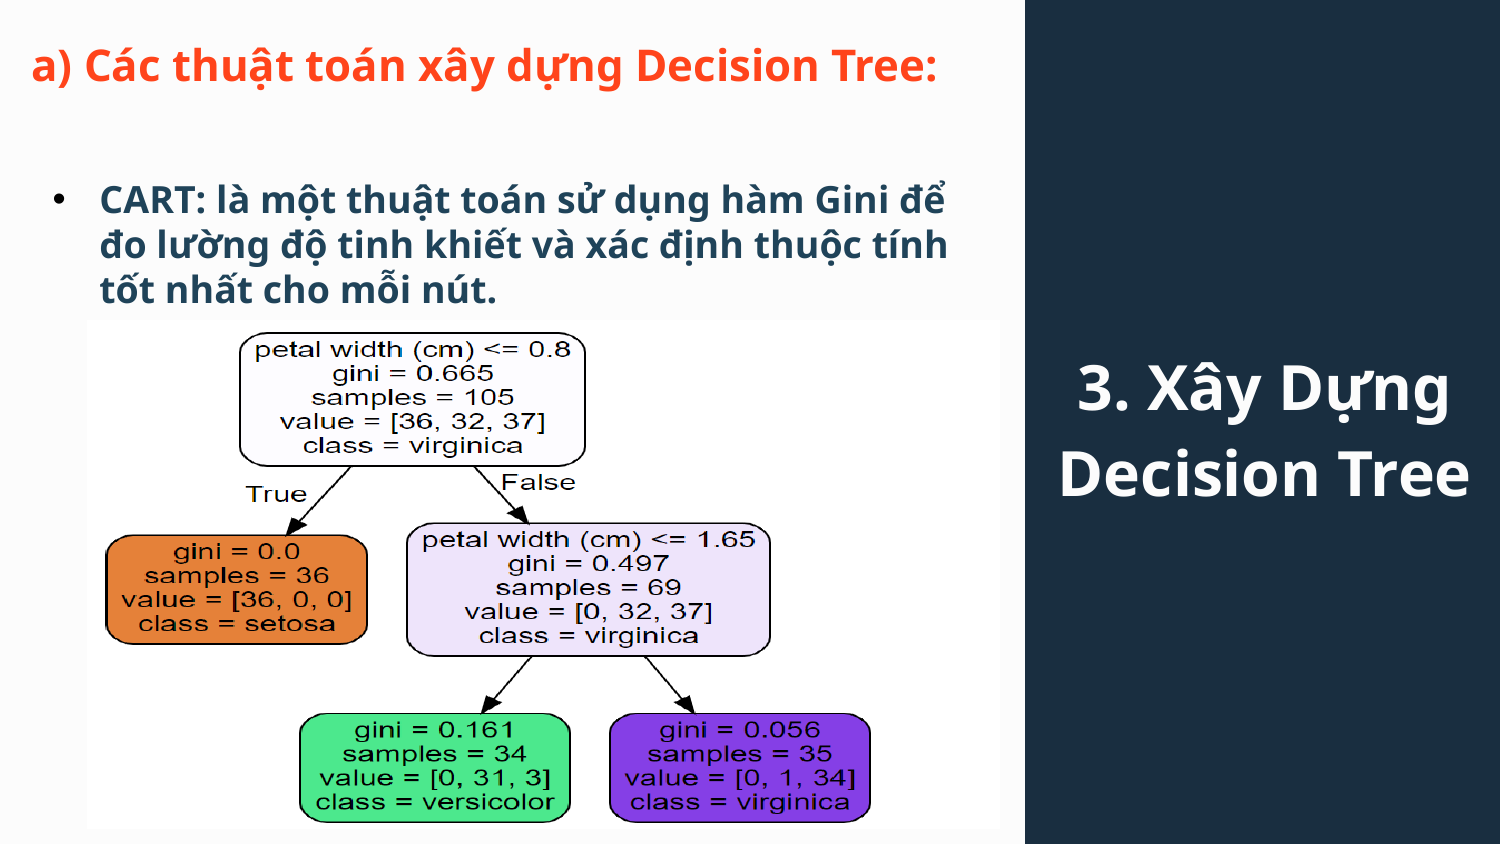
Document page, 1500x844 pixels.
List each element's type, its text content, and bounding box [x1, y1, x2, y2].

text_box CART: là một thuật toán sử dụng hàm Gini để đo lường độ tinh khiết và xác định thuộc tính tốt nhất cho mỗi nút. [0, 123, 1000, 319]
text_box a) Các thuật toán xây dựng Decision Tree: [16, 30, 1016, 98]
title 3. Xây Dựng Decision Tree [1030, 0, 1500, 844]
picture [87, 319, 1000, 829]
